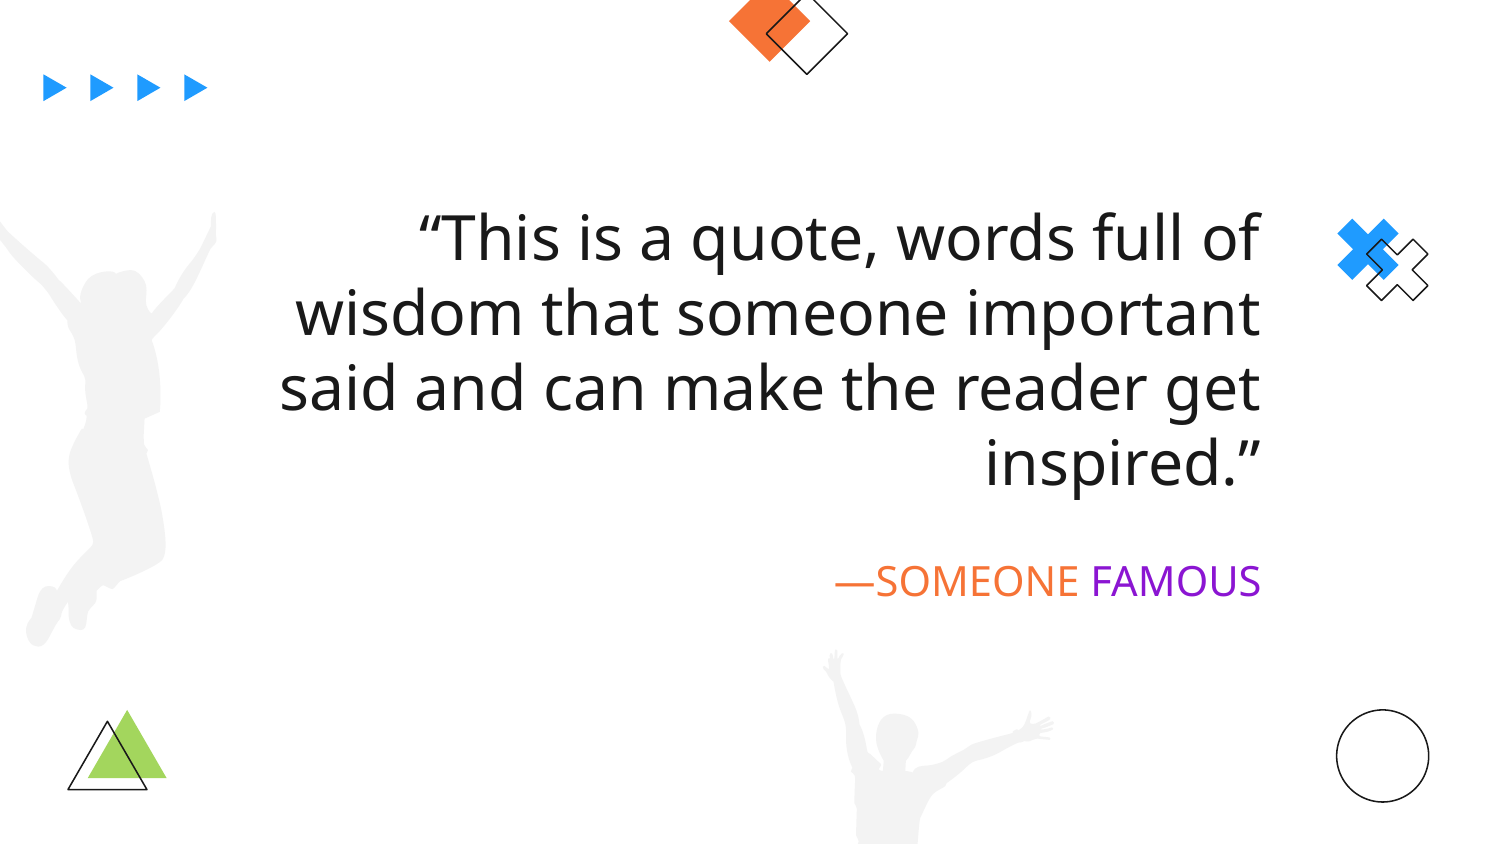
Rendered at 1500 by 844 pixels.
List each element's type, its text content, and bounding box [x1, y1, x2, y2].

title —SOMEONE FAMOUS [678, 539, 1277, 601]
subtitle “This is a quote, words full of wisdom that someone important said and can make the reader get inspired.” [223, 205, 1277, 491]
